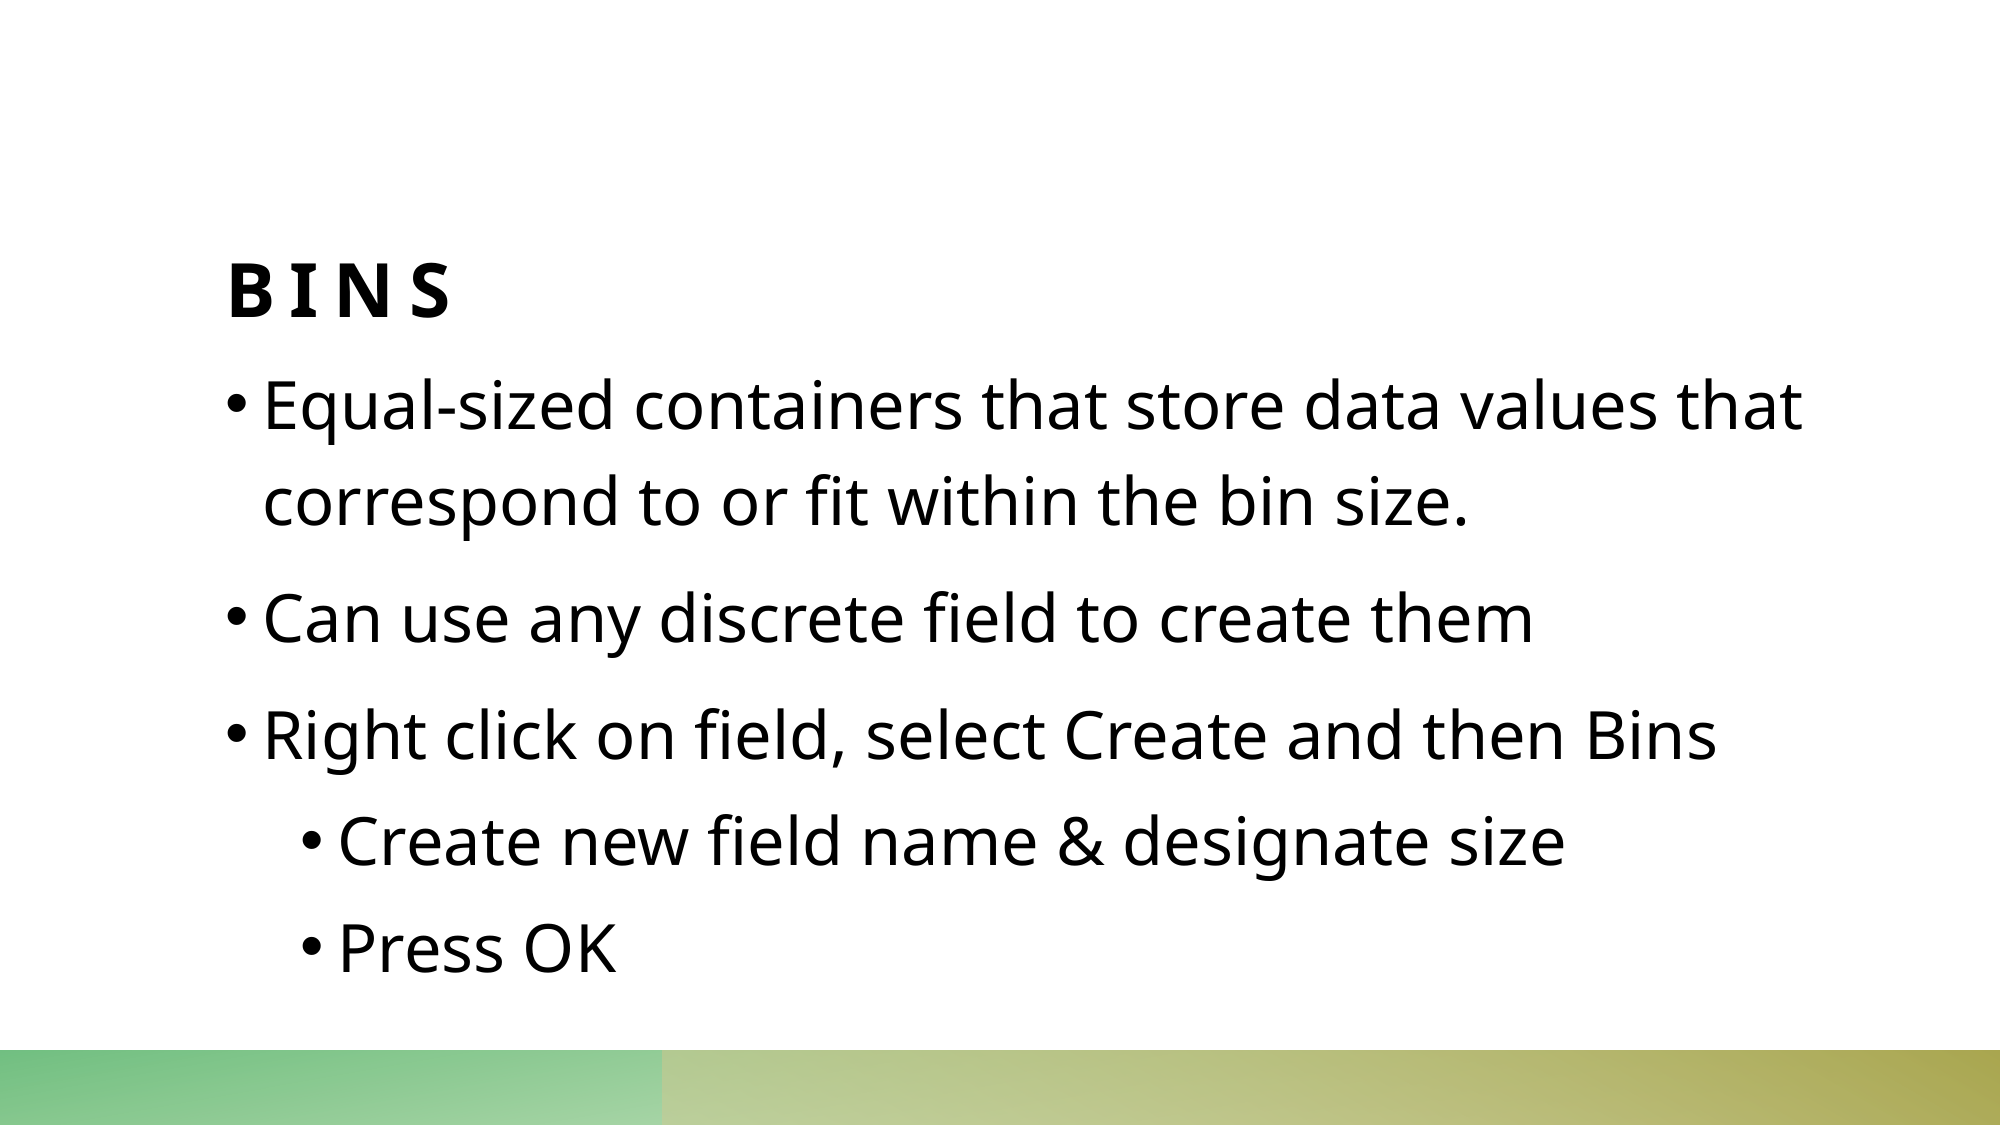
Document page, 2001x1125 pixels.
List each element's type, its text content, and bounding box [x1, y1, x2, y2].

list Equal-sized containers that store data values that correspond to or fit within the bin size. Can use any discrete field to create them Right click on field, select Create and then Bins Create new field name & designate size Press OK [225, 346, 1905, 996]
title bins [225, 130, 1905, 333]
